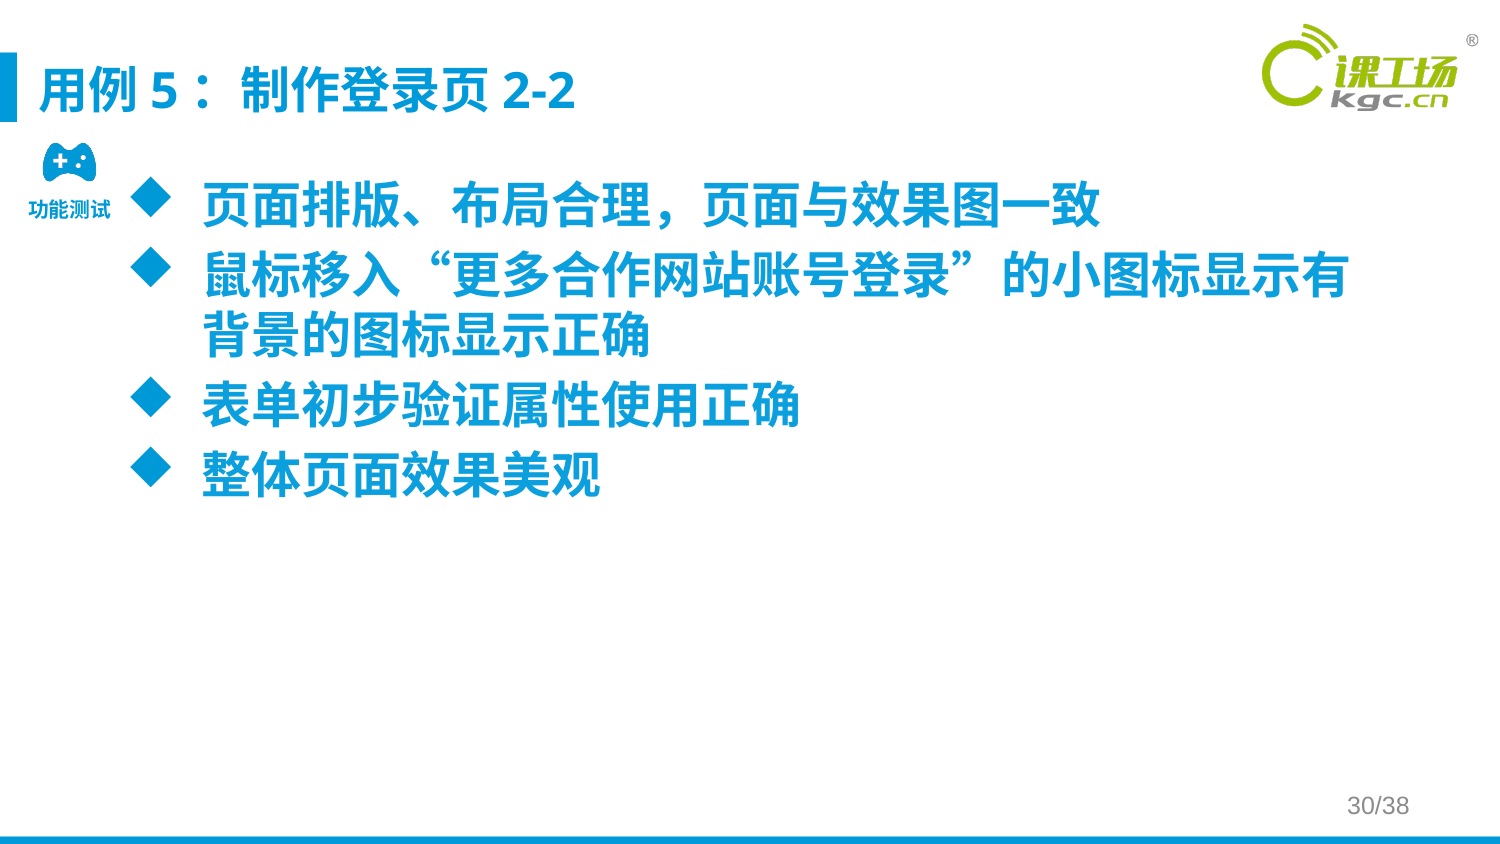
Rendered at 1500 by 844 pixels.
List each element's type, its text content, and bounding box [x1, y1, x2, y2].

picture [0, 0, 1500, 836]
slide_number 30/38 [1074, 782, 1425, 828]
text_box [12, 131, 127, 230]
title 用例5：制作登录页2-2 [37, 33, 1390, 151]
list 页面排版、布局合理，页面与效果图一致 鼠标移入“更多合作网站账号登录”的小图标显示有背景的图标显示正确 表单初步验证属性使用正确 整体页面效果美观 [110, 166, 1385, 724]
